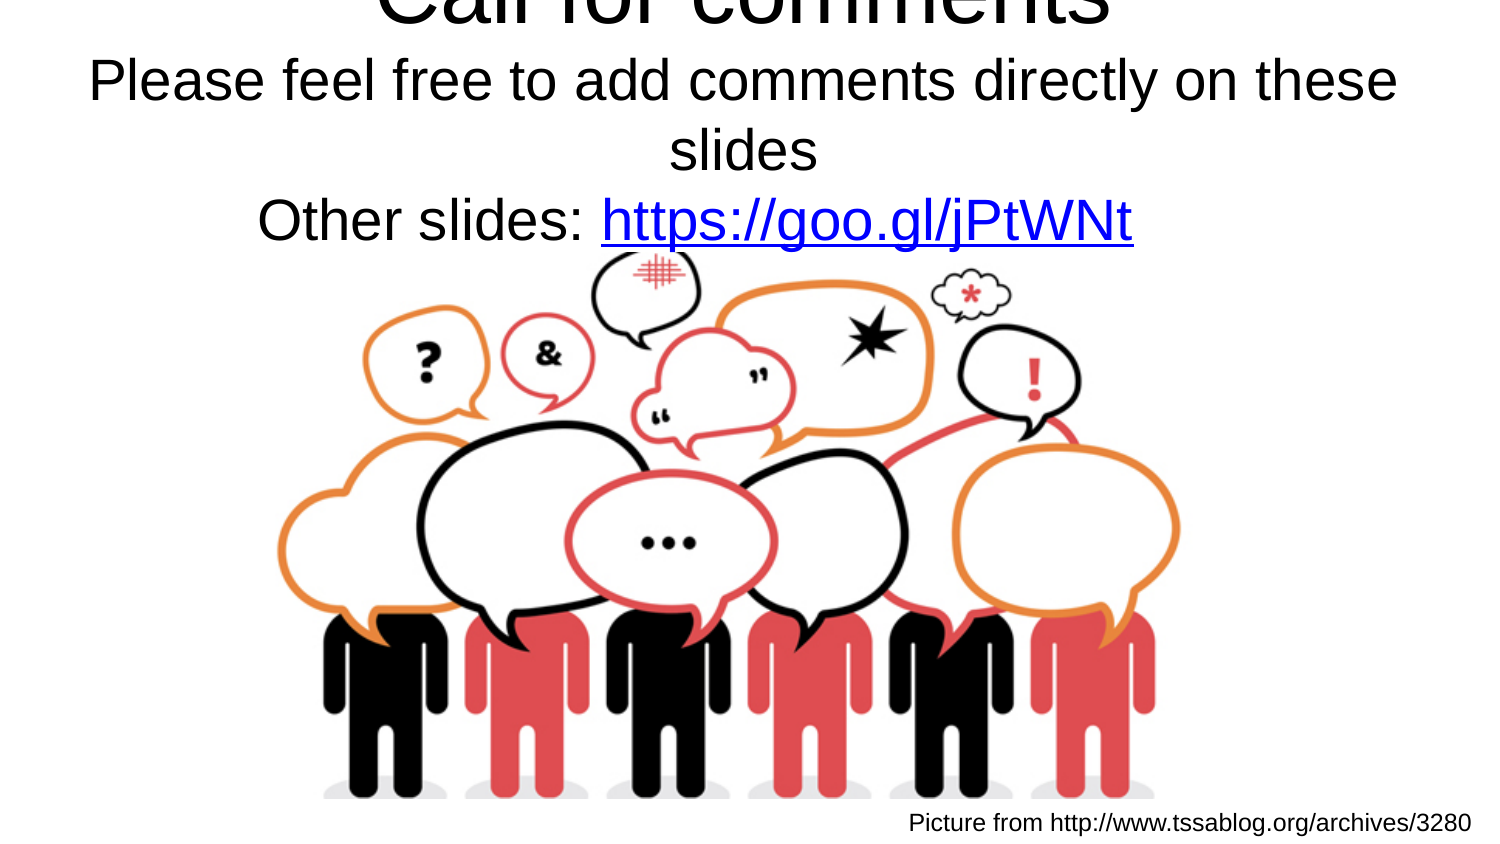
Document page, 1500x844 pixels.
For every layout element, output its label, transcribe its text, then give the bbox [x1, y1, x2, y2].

text_box Picture from http://www.tssablog.org/archives/3280 [893, 775, 1500, 844]
title Call for comments Please feel free to add comments directly on these slides Other slides: https://goo.gl/jPtWNt [0, 46, 1489, 258]
picture [251, 252, 1238, 799]
